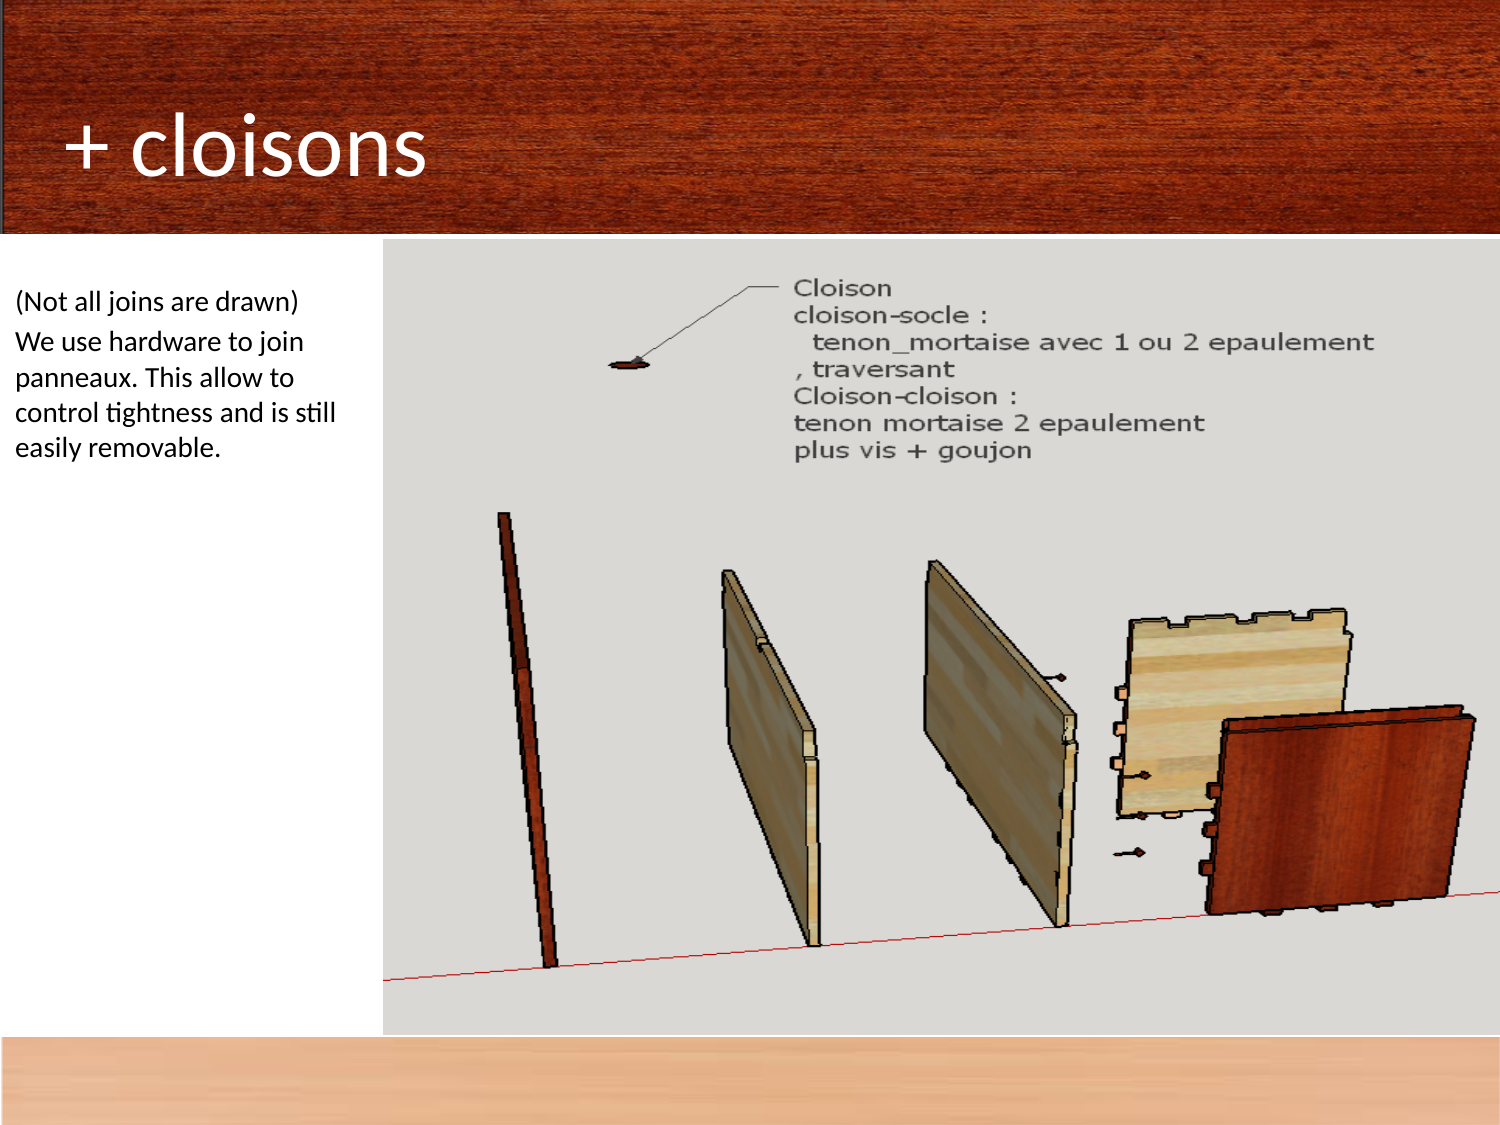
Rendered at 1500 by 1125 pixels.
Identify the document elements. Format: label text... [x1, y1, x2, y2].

picture [0, 0, 1500, 234]
picture [3, 1037, 1499, 1125]
list (Not all joins are drawn) We use hardware to join panneaux. This allow to control tightness and is still easily removable. [0, 236, 380, 1003]
picture [383, 239, 1500, 1036]
title + cloisons [0, 44, 494, 236]
